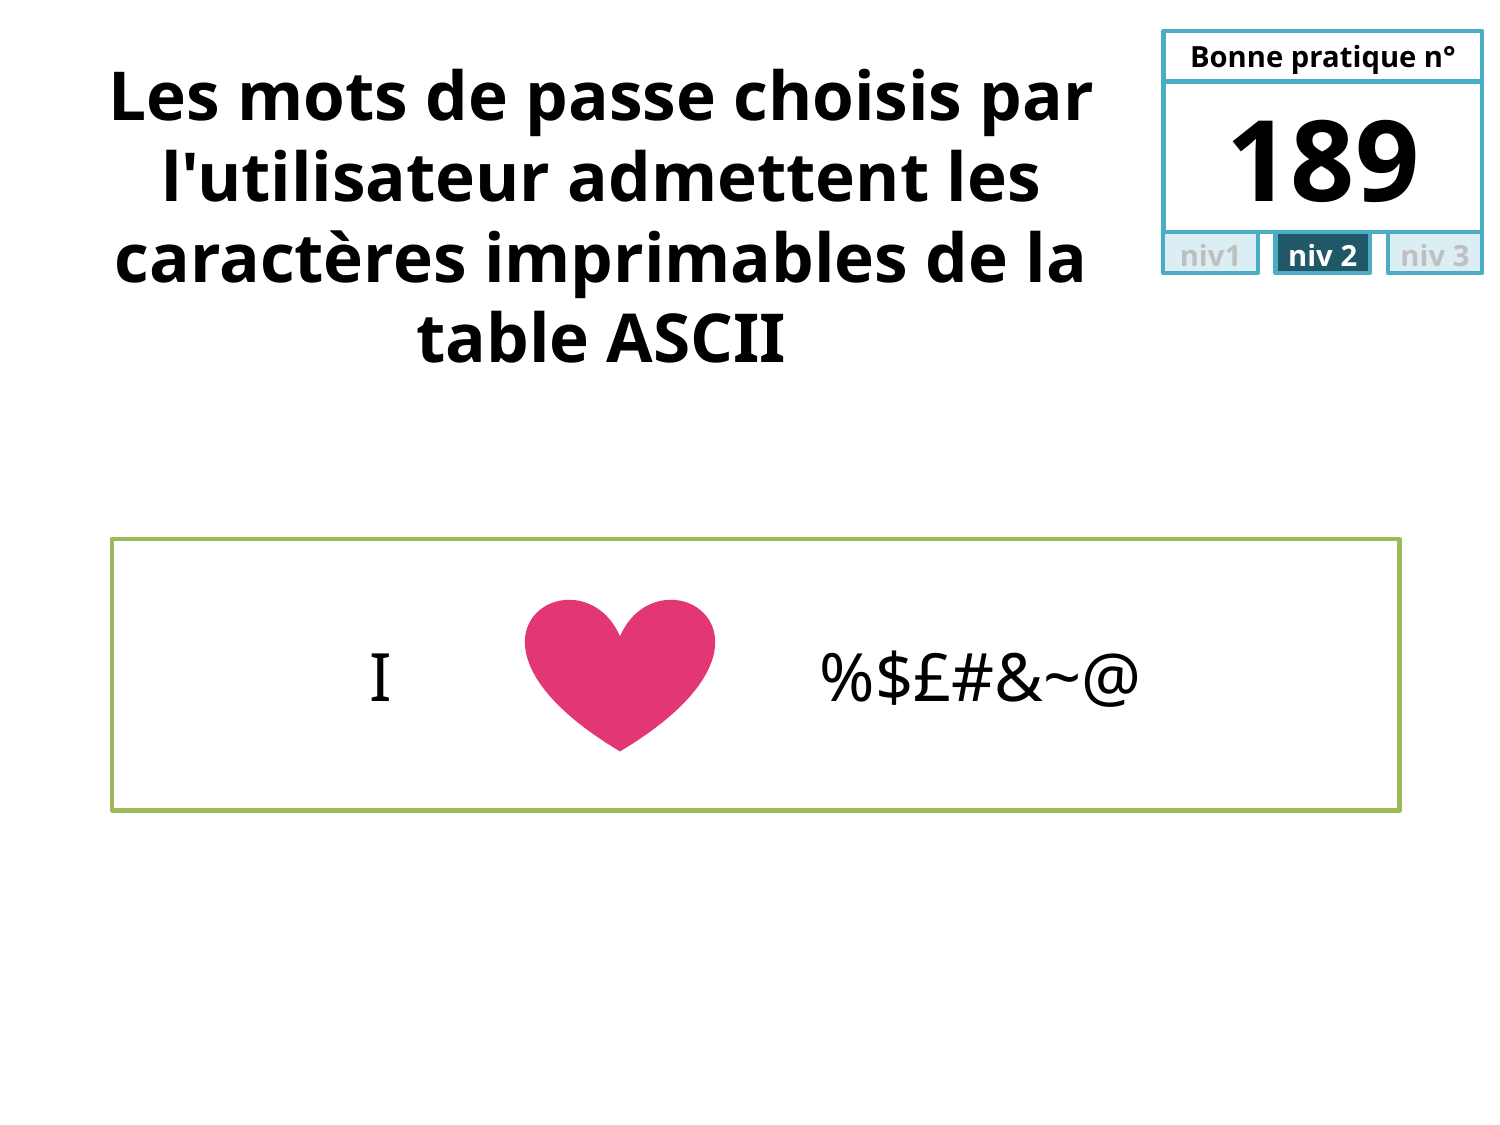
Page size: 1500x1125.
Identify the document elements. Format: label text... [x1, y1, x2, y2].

list 189 [1161, 79, 1484, 234]
text_box I %$£#&~@ [112, 538, 1400, 811]
text_box [524, 599, 716, 752]
title Les mots de passe choisis par l'utilisateur admettent les caractères imprimables de la table ASCII [75, 45, 1128, 233]
